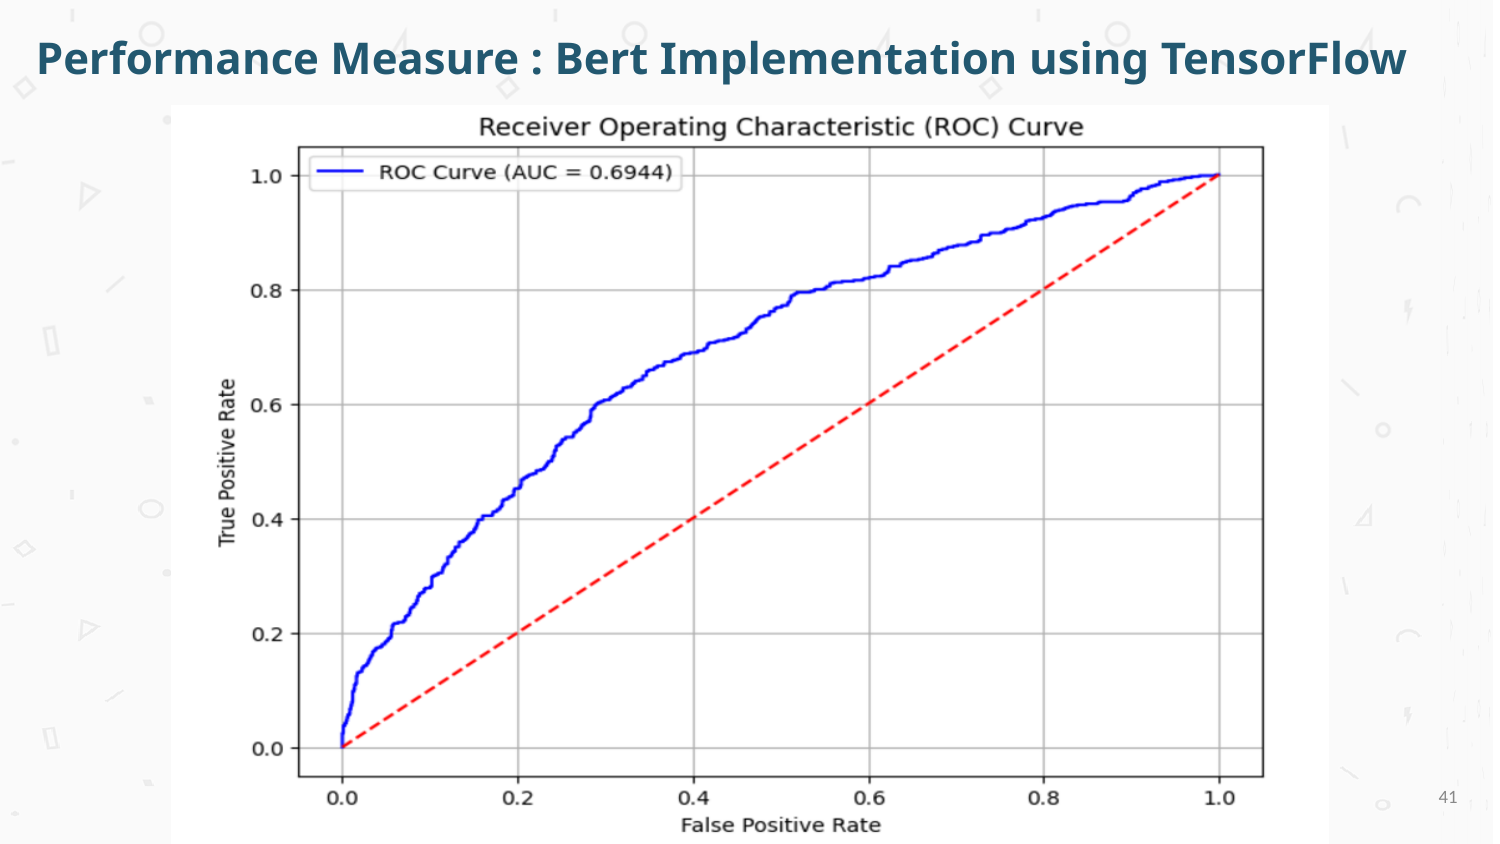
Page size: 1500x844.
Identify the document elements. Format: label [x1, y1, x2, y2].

picture [170, 105, 1329, 844]
text_box [0, 0, 1494, 844]
